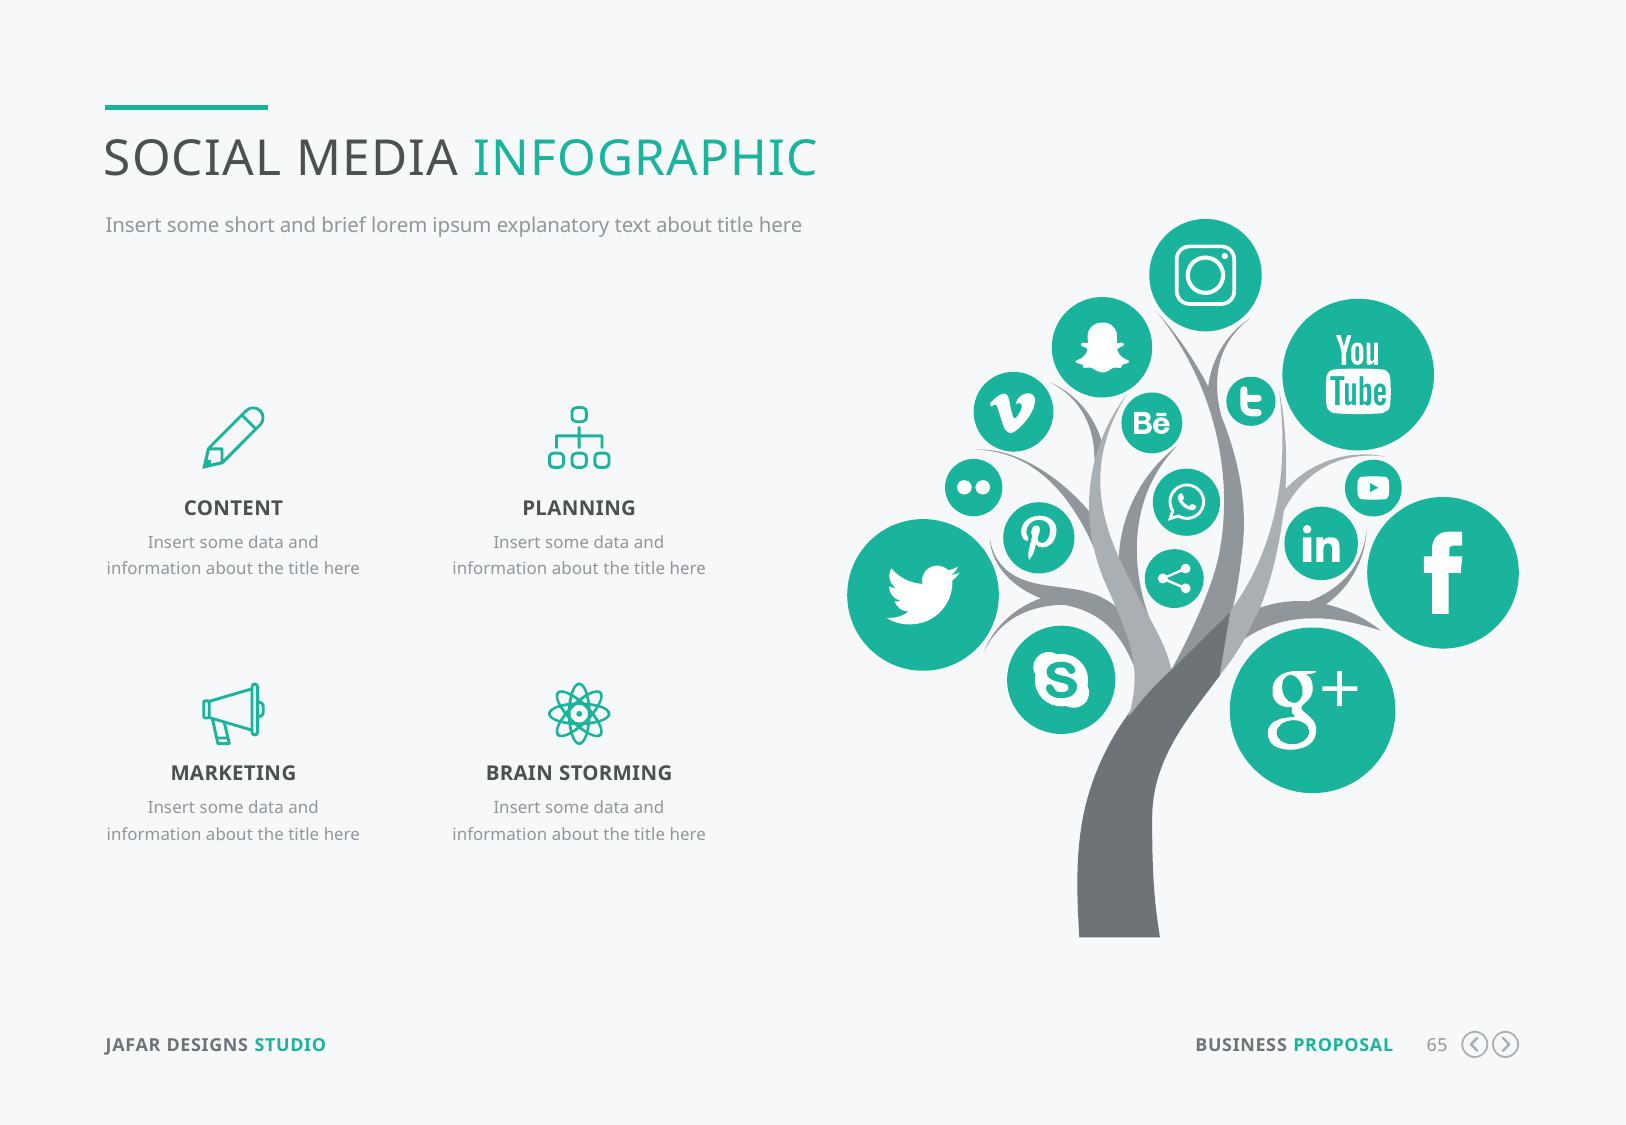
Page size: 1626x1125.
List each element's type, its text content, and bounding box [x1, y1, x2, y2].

list Insert some short and brief lorem ipsum explanatory text about title here [105, 209, 1519, 241]
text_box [1282, 298, 1435, 451]
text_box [1051, 297, 1149, 312]
text_box [202, 682, 265, 746]
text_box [451, 759, 707, 845]
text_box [1386, 496, 1519, 649]
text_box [1007, 718, 1116, 734]
text_box [547, 682, 611, 746]
text_box [548, 451, 565, 469]
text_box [1386, 459, 1402, 496]
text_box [1149, 218, 1262, 312]
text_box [974, 312, 1386, 718]
text_box [593, 451, 611, 469]
text_box [570, 406, 588, 424]
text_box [105, 759, 362, 845]
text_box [847, 519, 974, 671]
text_box [555, 425, 604, 449]
text_box [570, 451, 588, 469]
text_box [944, 458, 974, 517]
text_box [1223, 627, 1396, 794]
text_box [105, 494, 362, 579]
text_box [202, 406, 265, 469]
text_box [1077, 718, 1189, 938]
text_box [451, 494, 707, 579]
list Social Media Infographic [103, 125, 1518, 188]
